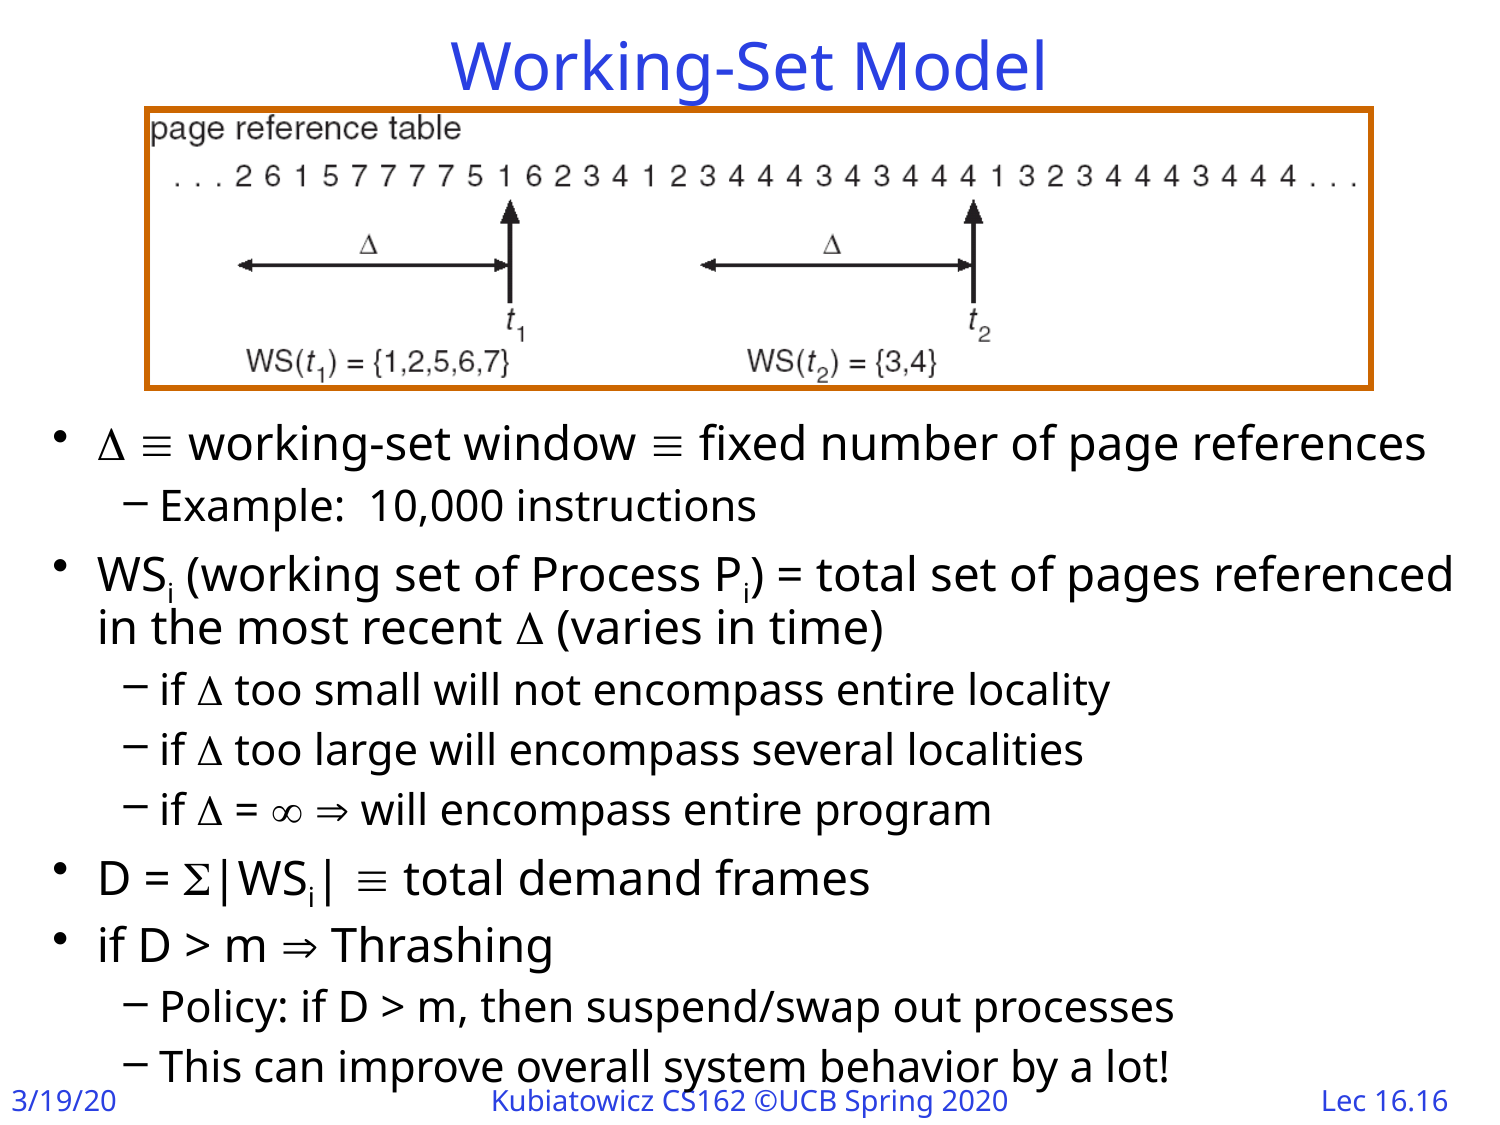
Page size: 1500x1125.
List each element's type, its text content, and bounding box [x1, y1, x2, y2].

list   working-set window  fixed number of page references Example: 10,000 instructions WSi (working set of Process Pi) = total set of pages referenced in the most recent  (varies in time) if  too small will not encompass entire locality if  too large will encompass several localities if  =   will encompass entire program D = |WSi|  total demand frames if D > m  Thrashing Policy: if D > m, then suspend/swap out processes This can improve overall system behavior by a lot! [37, 412, 1500, 1113]
picture [149, 112, 1369, 386]
title Working-Set Model [162, 24, 1338, 106]
